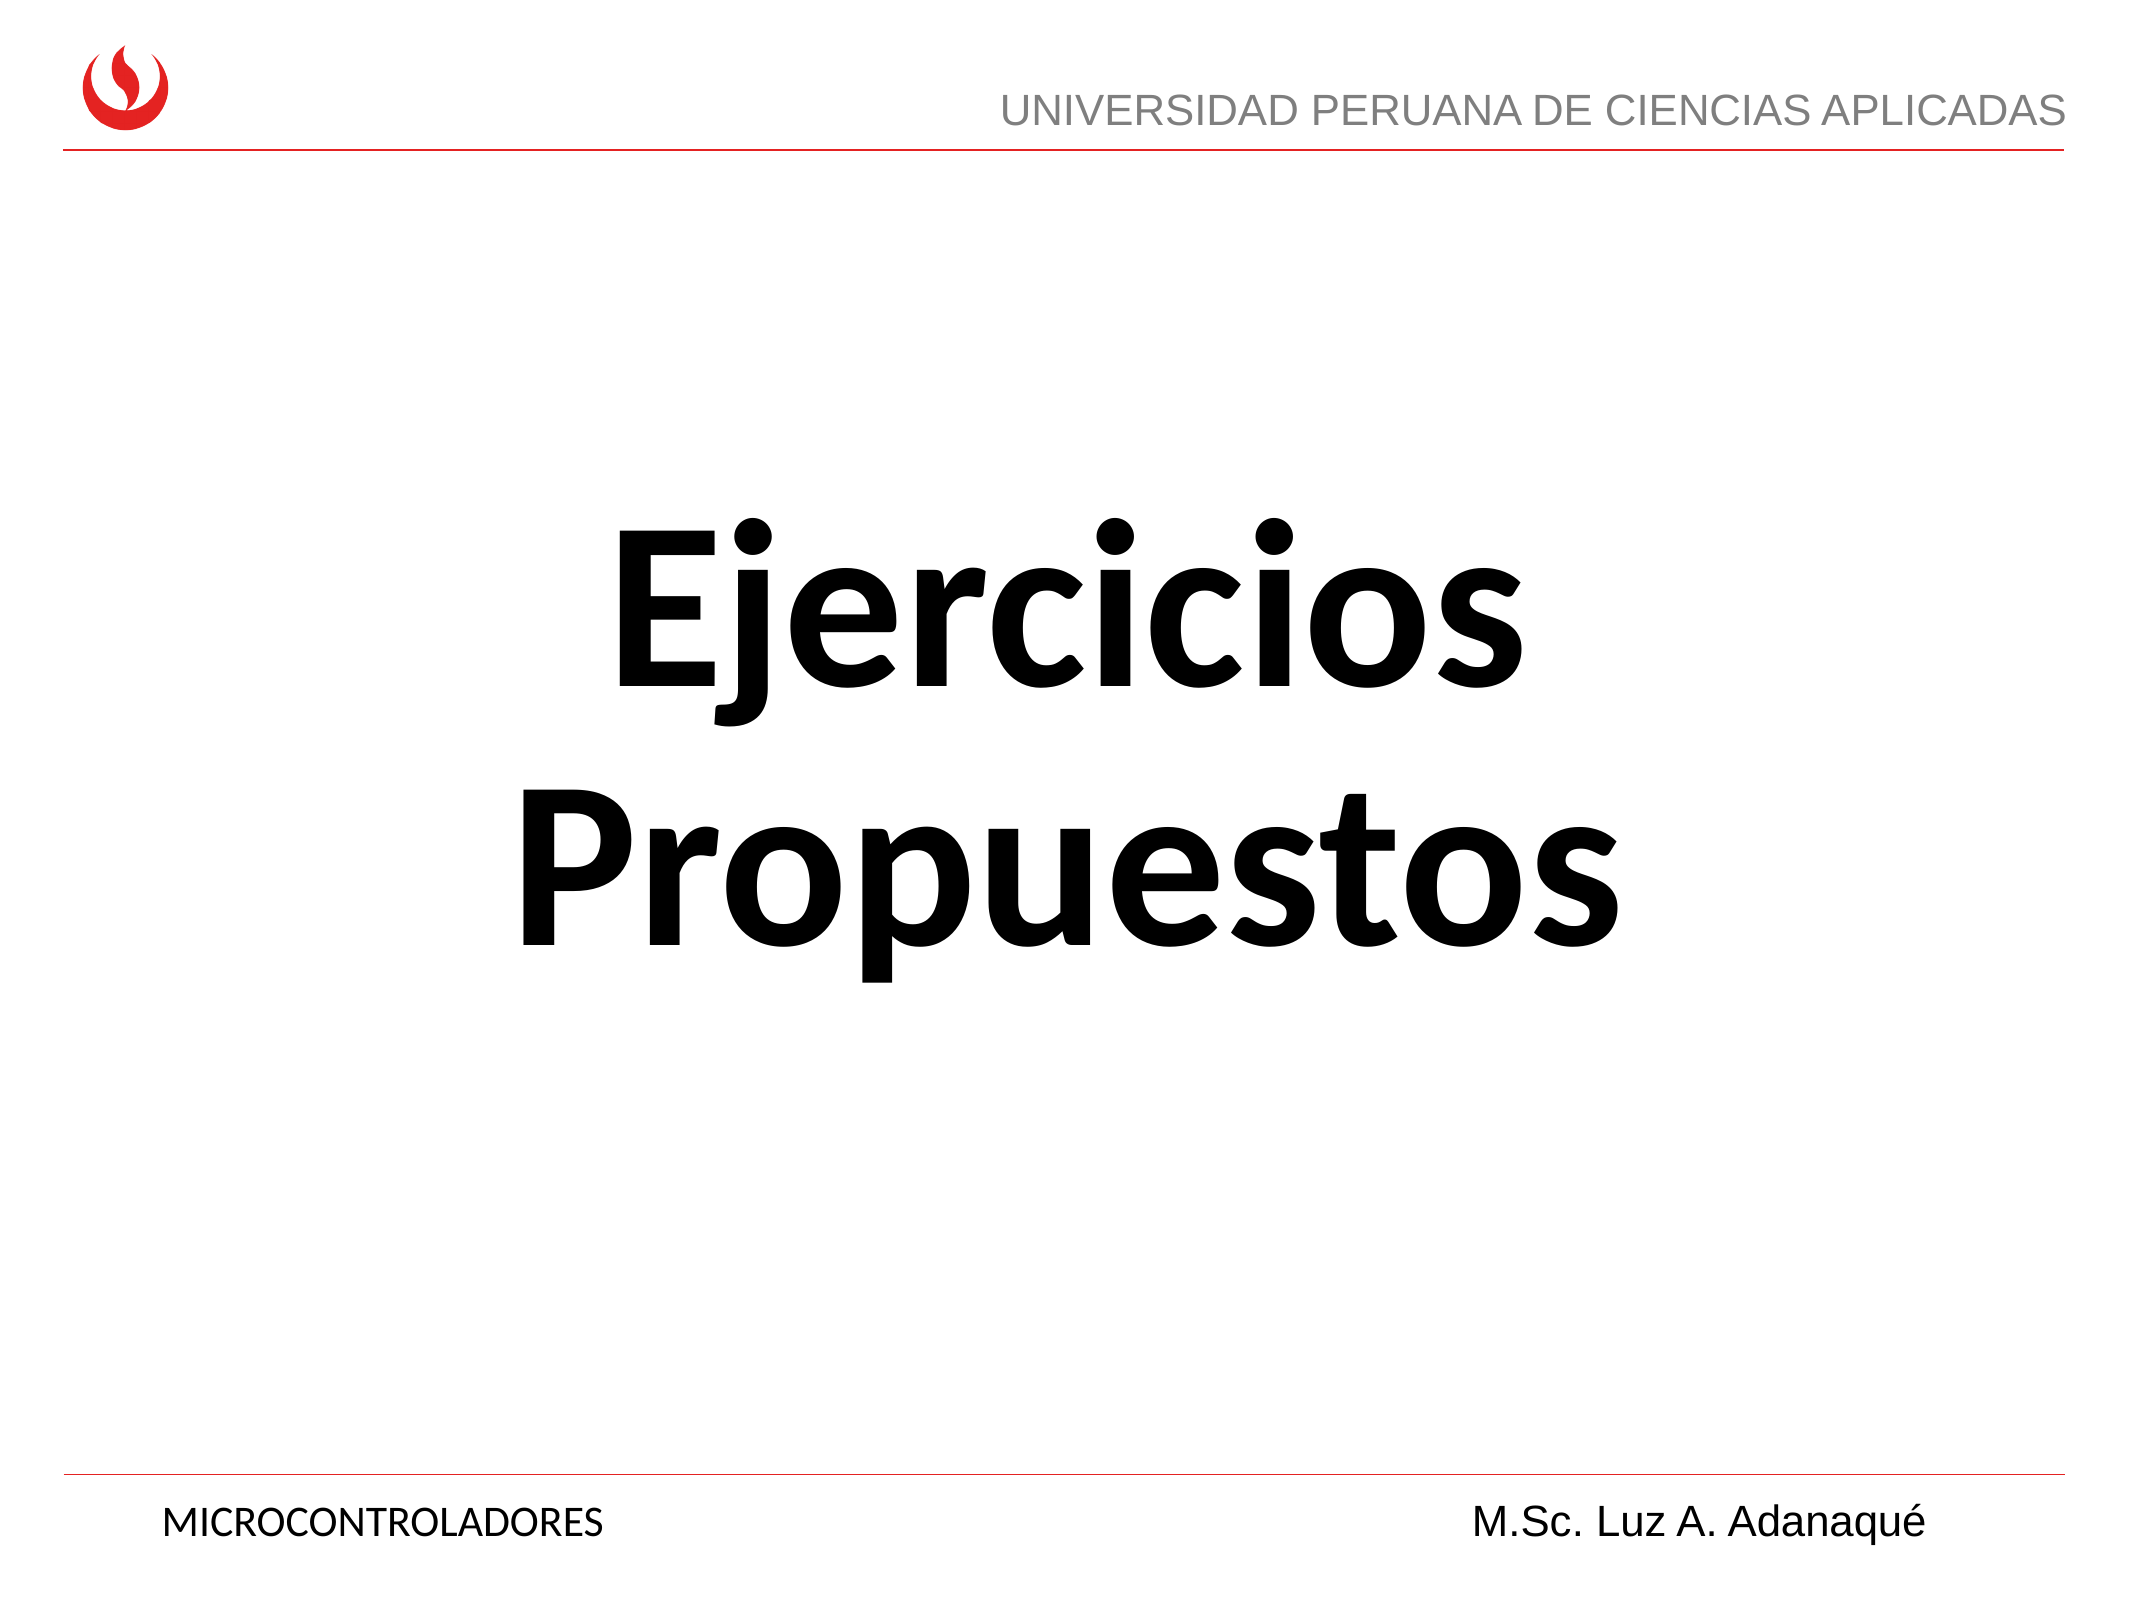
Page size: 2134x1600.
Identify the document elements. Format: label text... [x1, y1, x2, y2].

picture [53, 16, 197, 160]
title Ejercicios Propuestos [196, 456, 1938, 1021]
